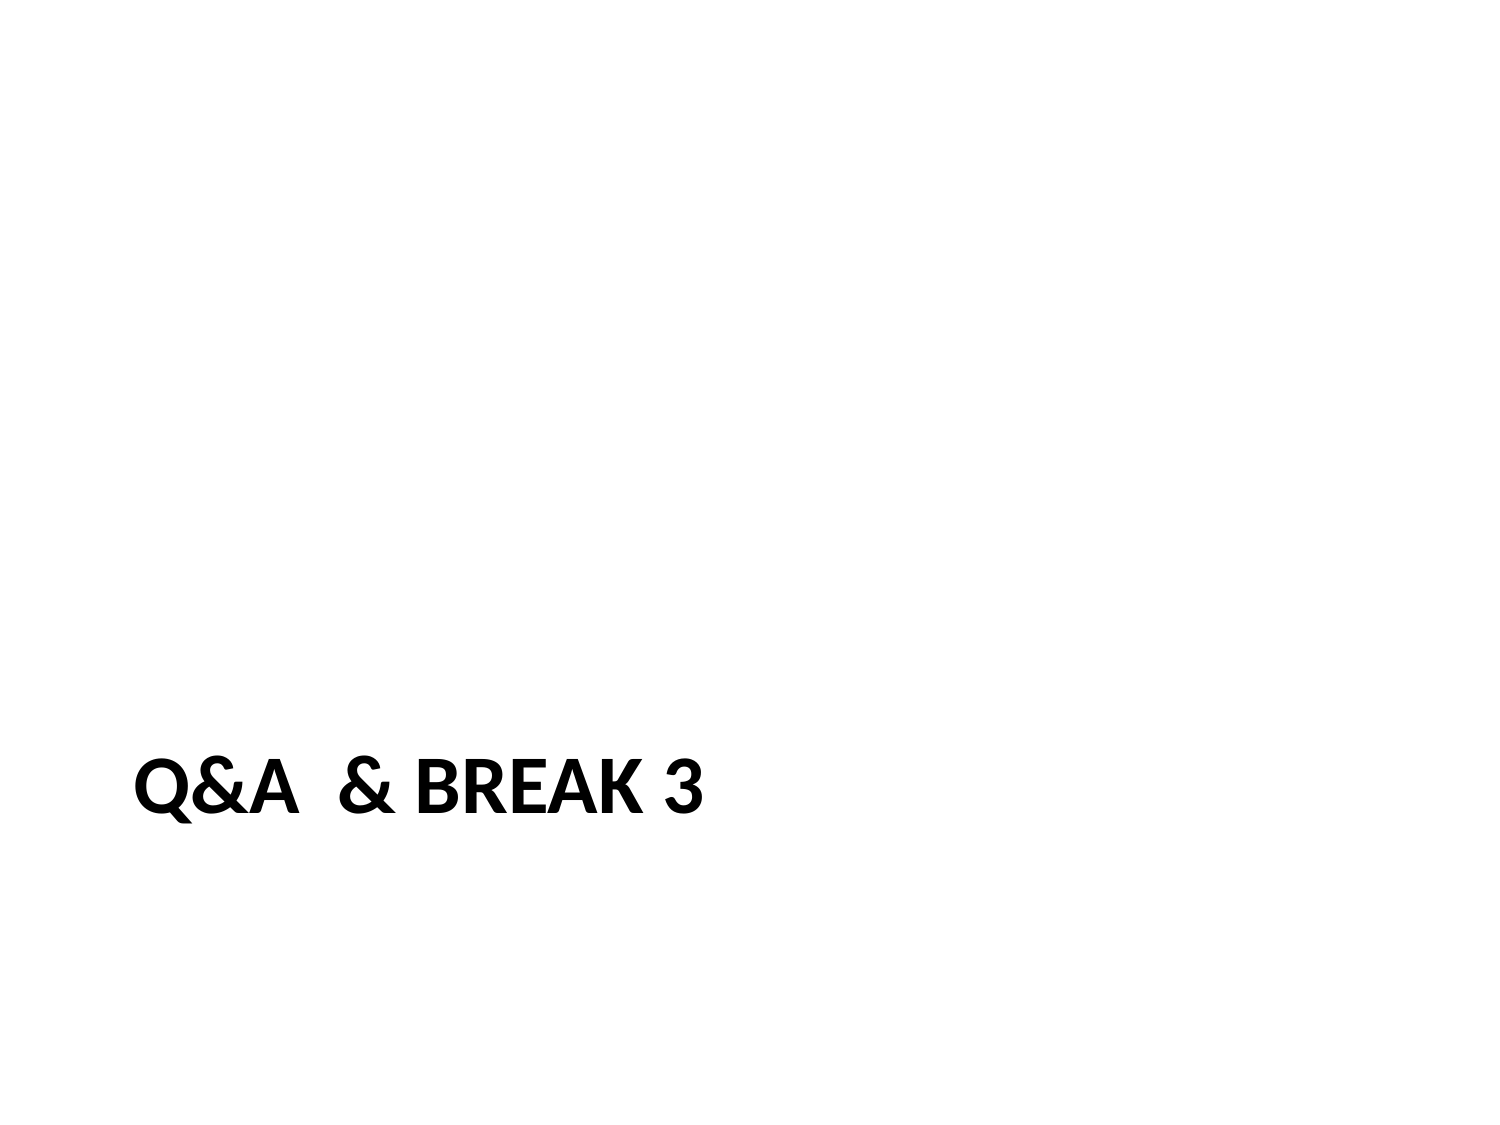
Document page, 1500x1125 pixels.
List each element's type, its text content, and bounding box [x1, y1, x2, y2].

title Q&A & break 3 [118, 722, 1394, 947]
